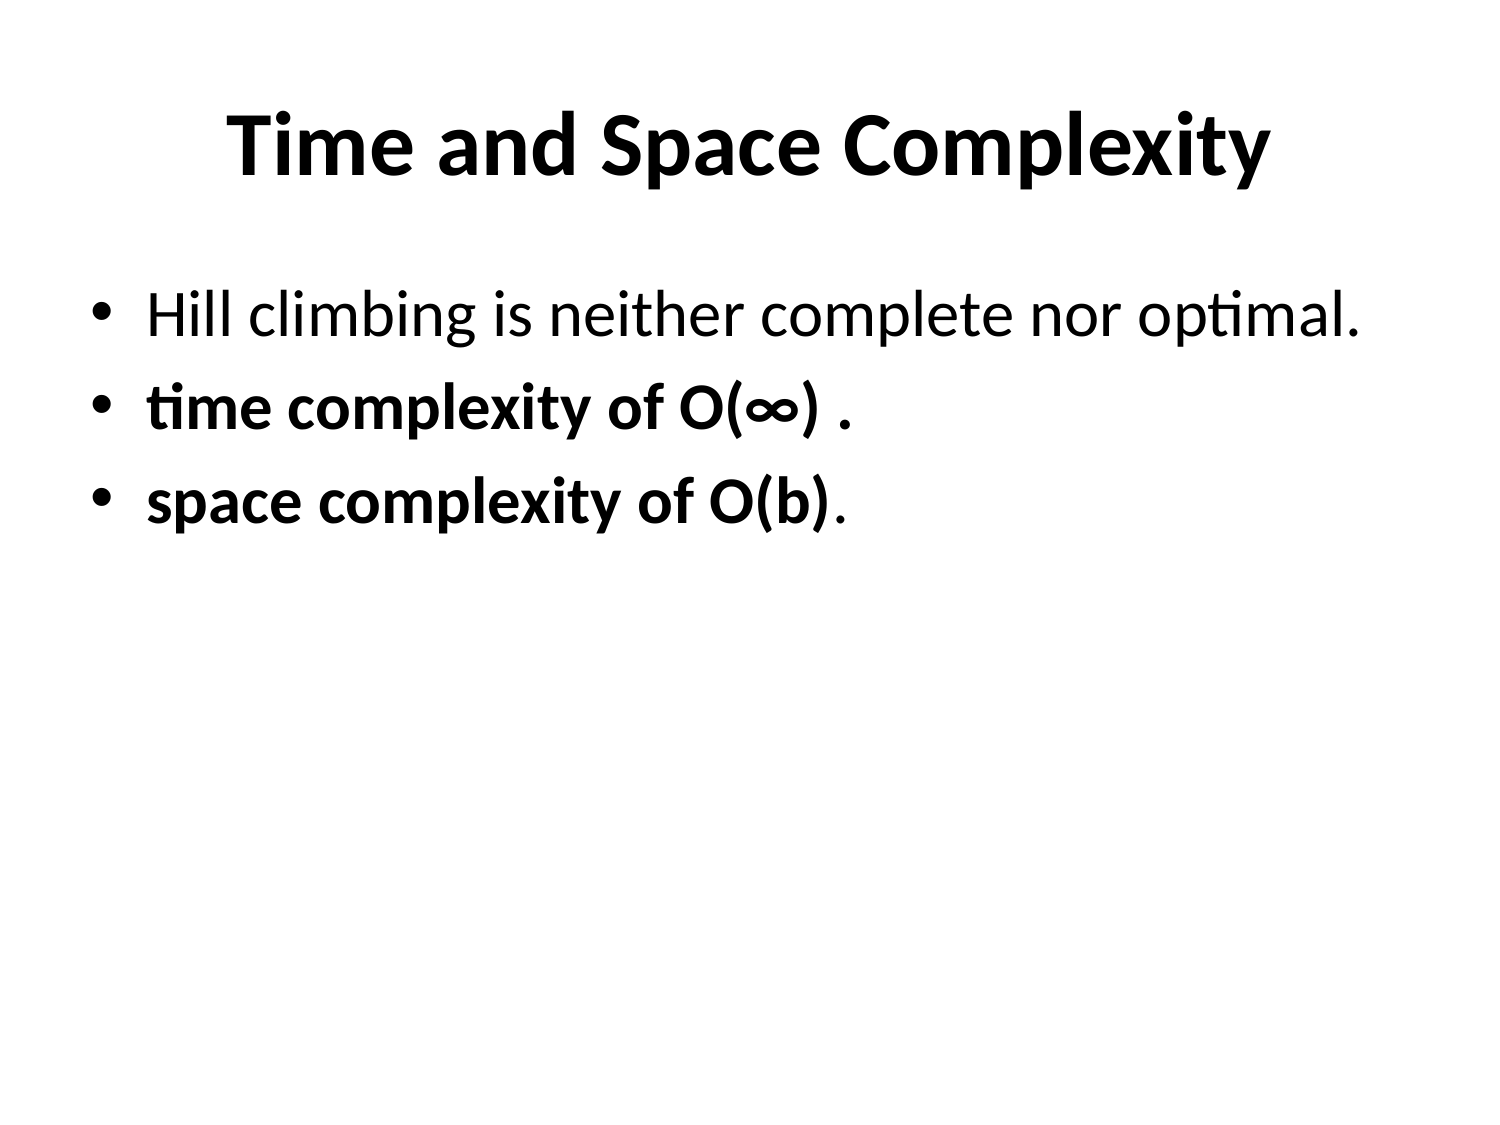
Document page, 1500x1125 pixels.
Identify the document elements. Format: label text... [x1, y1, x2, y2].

list Hill climbing is neither complete nor optimal. time complexity of O(∞) . space complexity of O(b). [75, 262, 1425, 1005]
title Time and Space Complexity [75, 45, 1425, 233]
